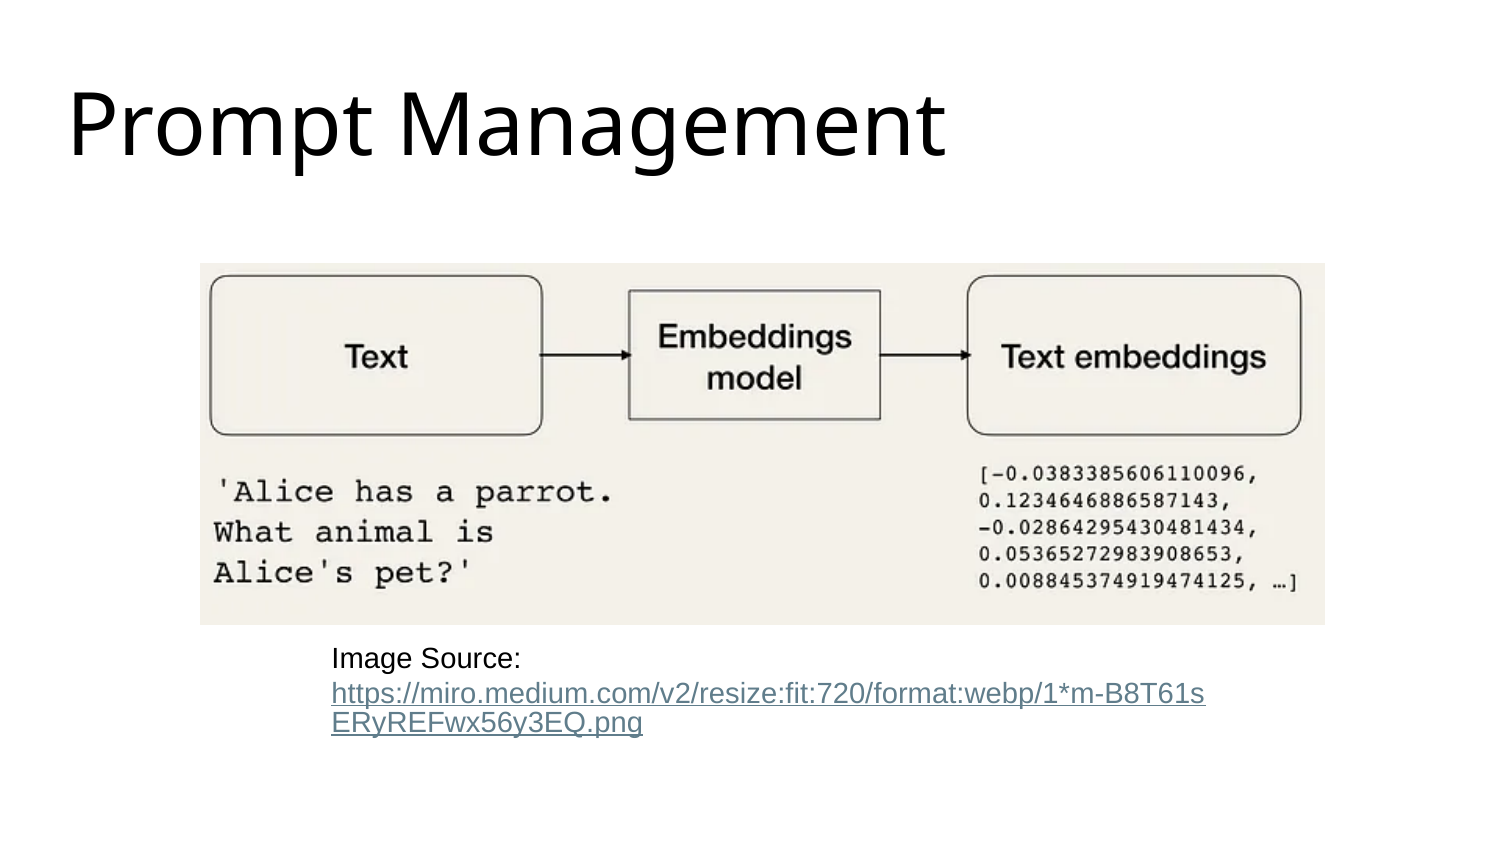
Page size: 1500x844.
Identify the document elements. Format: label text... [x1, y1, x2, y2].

title Prompt Management [51, 51, 1449, 189]
picture [199, 262, 1326, 625]
text_box Image Source: https://miro.medium.com/v2/resize:fit:720/format:webp/1*m-B8T61sERyREFwx56y3EQ.png [316, 634, 1225, 759]
